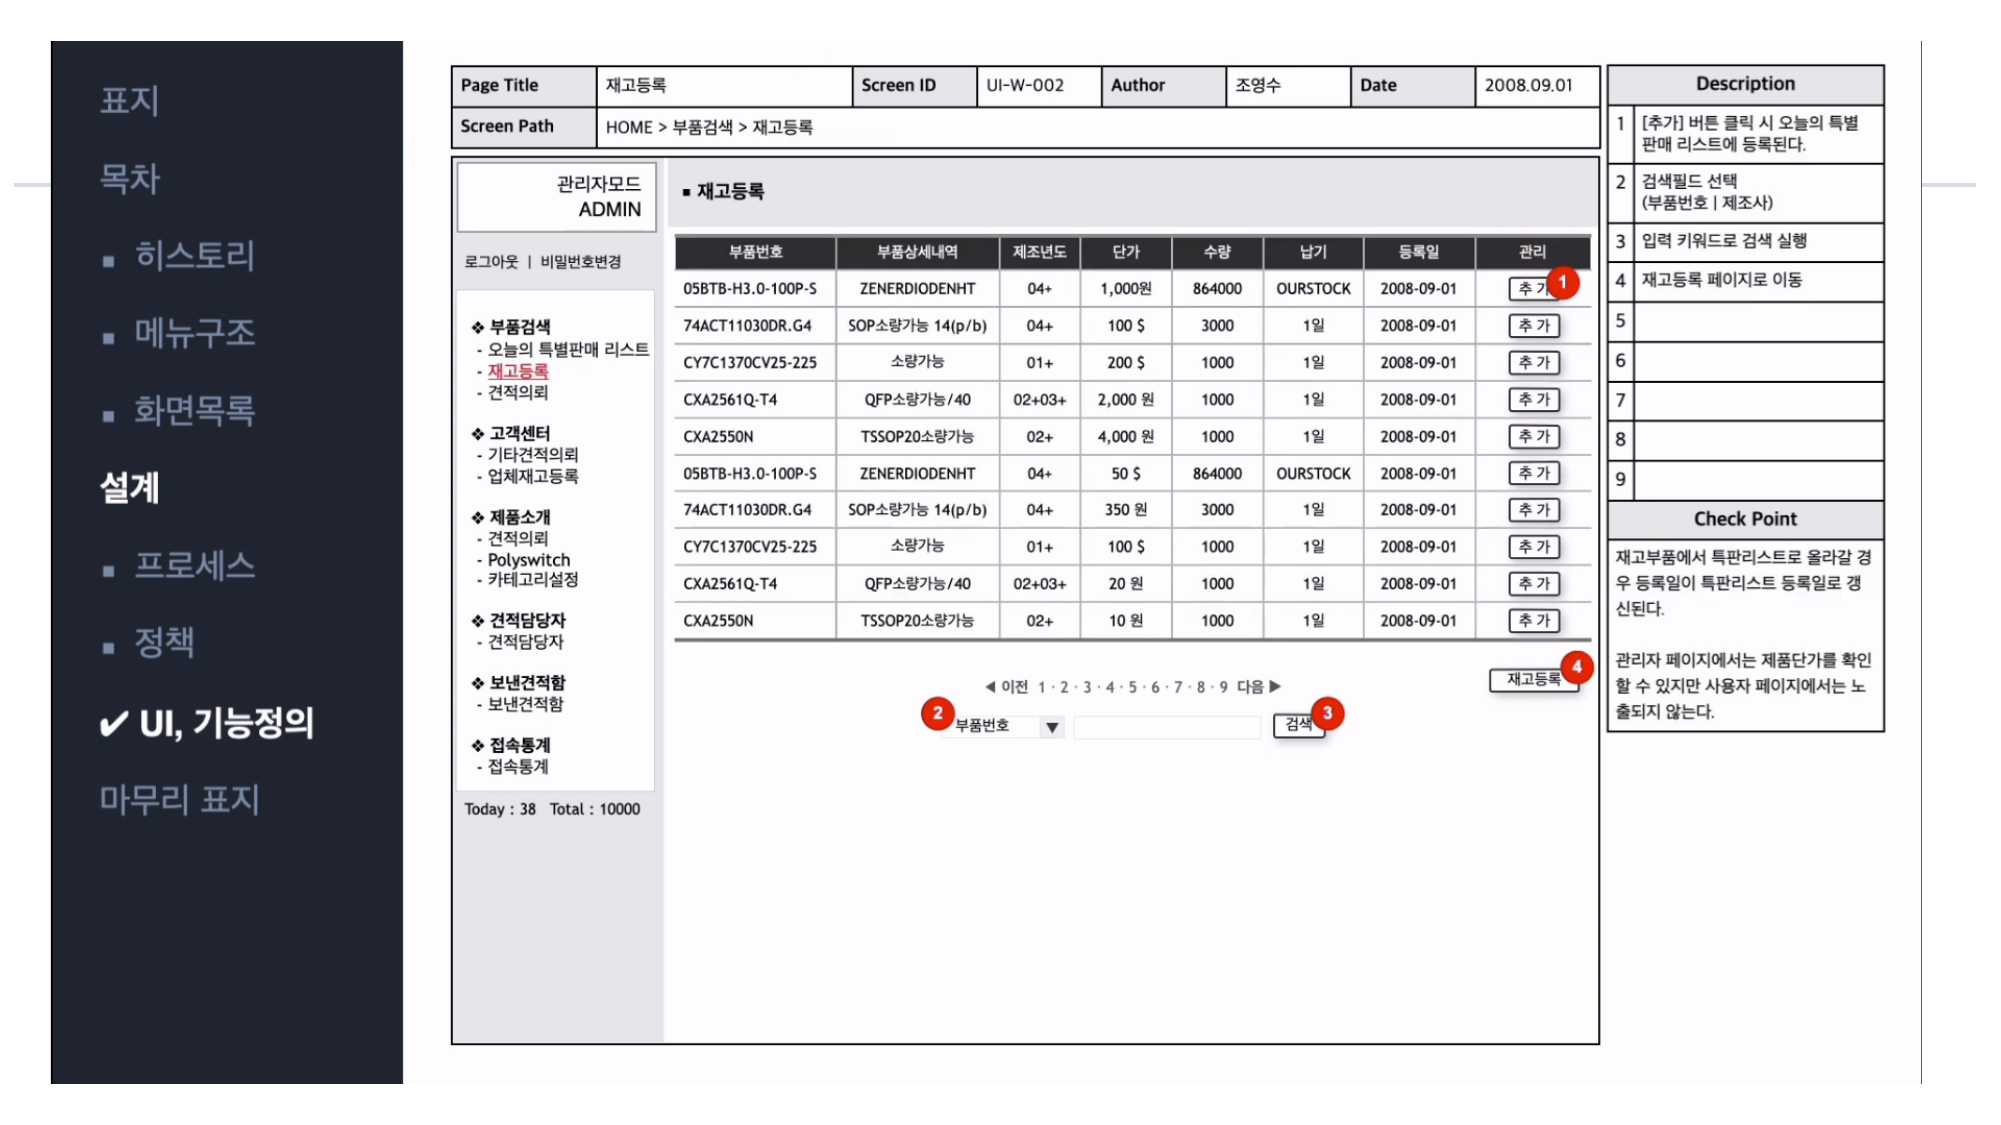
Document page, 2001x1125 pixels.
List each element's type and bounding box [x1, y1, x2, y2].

picture [50, 41, 1922, 1084]
